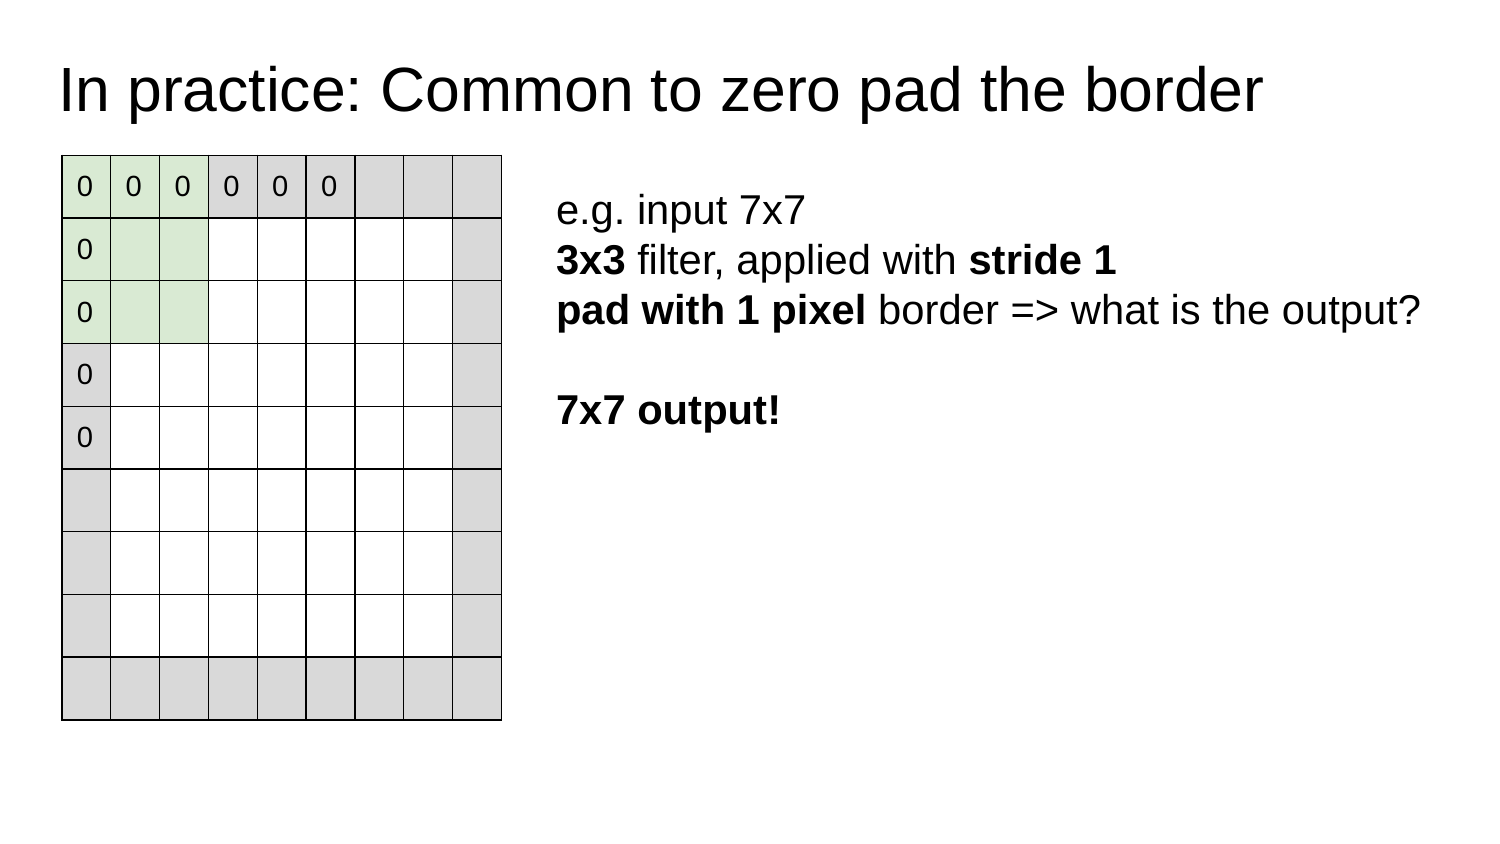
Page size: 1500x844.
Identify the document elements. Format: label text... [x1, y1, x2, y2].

table_cell [258, 344, 305, 406]
table_cell 0 [63, 281, 110, 343]
table_header 0 [307, 156, 354, 217]
table_cell [111, 407, 159, 468]
table_cell [404, 281, 452, 343]
table_cell [356, 470, 403, 531]
table_cell [356, 219, 403, 280]
table_header 0 [63, 156, 110, 217]
table_cell [307, 470, 354, 531]
table_cell [111, 470, 159, 531]
table_cell [209, 407, 257, 468]
table_cell [209, 219, 257, 280]
table_cell [209, 470, 257, 531]
table_cell [160, 407, 208, 468]
table_header [404, 156, 452, 217]
table_cell [453, 219, 501, 280]
table_cell [356, 595, 403, 656]
table_cell [307, 658, 354, 719]
table_cell [258, 281, 305, 343]
table_cell [356, 532, 403, 594]
table_cell [307, 407, 354, 468]
table_cell [258, 470, 305, 531]
table_cell [356, 281, 403, 343]
table_cell [258, 658, 305, 719]
table_cell [453, 532, 501, 594]
table_cell [111, 219, 159, 280]
table_cell [356, 658, 403, 719]
table_cell [111, 595, 159, 656]
table_cell [209, 281, 257, 343]
text_box In practice: Common to zero pad the border [43, 34, 1404, 156]
table_cell [209, 532, 257, 594]
table_cell [453, 595, 501, 656]
table_cell [160, 532, 208, 594]
table_cell [453, 470, 501, 531]
table_cell [63, 595, 110, 656]
table_cell [404, 344, 452, 406]
table_cell [258, 407, 305, 468]
text_box e.g. input 7x7 3x3 filter, applied with stride 1 pad with 1 pixel border => what is the output? 7x7 output! [541, 167, 1500, 411]
table_header 0 [258, 156, 305, 217]
table_cell [258, 219, 305, 280]
table_cell [307, 595, 354, 656]
table_cell [356, 407, 403, 468]
table_cell [404, 407, 452, 468]
table_cell [307, 344, 354, 406]
table_cell [453, 281, 501, 343]
table_cell [404, 470, 452, 531]
table_cell [160, 595, 208, 656]
table_cell [404, 532, 452, 594]
table_header [356, 156, 403, 217]
table_cell [63, 470, 110, 531]
table_cell [160, 658, 208, 719]
table_header 0 [160, 156, 208, 217]
table_cell [404, 595, 452, 656]
table_cell [160, 470, 208, 531]
table_cell [258, 532, 305, 594]
table_header 0 [209, 156, 257, 217]
table_cell [404, 219, 452, 280]
table_cell [404, 658, 452, 719]
table_cell [307, 281, 354, 343]
table_cell [160, 219, 208, 280]
table_cell [258, 595, 305, 656]
table_cell [160, 344, 208, 406]
table_cell [356, 344, 403, 406]
table_cell [453, 344, 501, 406]
table_cell 0 [63, 344, 110, 406]
table_cell [453, 658, 501, 719]
table_header [453, 156, 501, 217]
table_cell [209, 658, 257, 719]
table_cell 0 [63, 407, 110, 468]
table_cell [111, 532, 159, 594]
table_cell [111, 281, 159, 343]
table_cell [160, 281, 208, 343]
table_cell [111, 658, 159, 719]
table_cell [307, 219, 354, 280]
table_header 0 [111, 156, 159, 217]
table_cell 0 [63, 219, 110, 280]
table_cell [209, 344, 257, 406]
table_cell [453, 407, 501, 468]
table_cell [209, 595, 257, 656]
table_cell [307, 532, 354, 594]
table_cell [63, 532, 110, 594]
table_cell [111, 344, 159, 406]
table_cell [63, 658, 110, 719]
